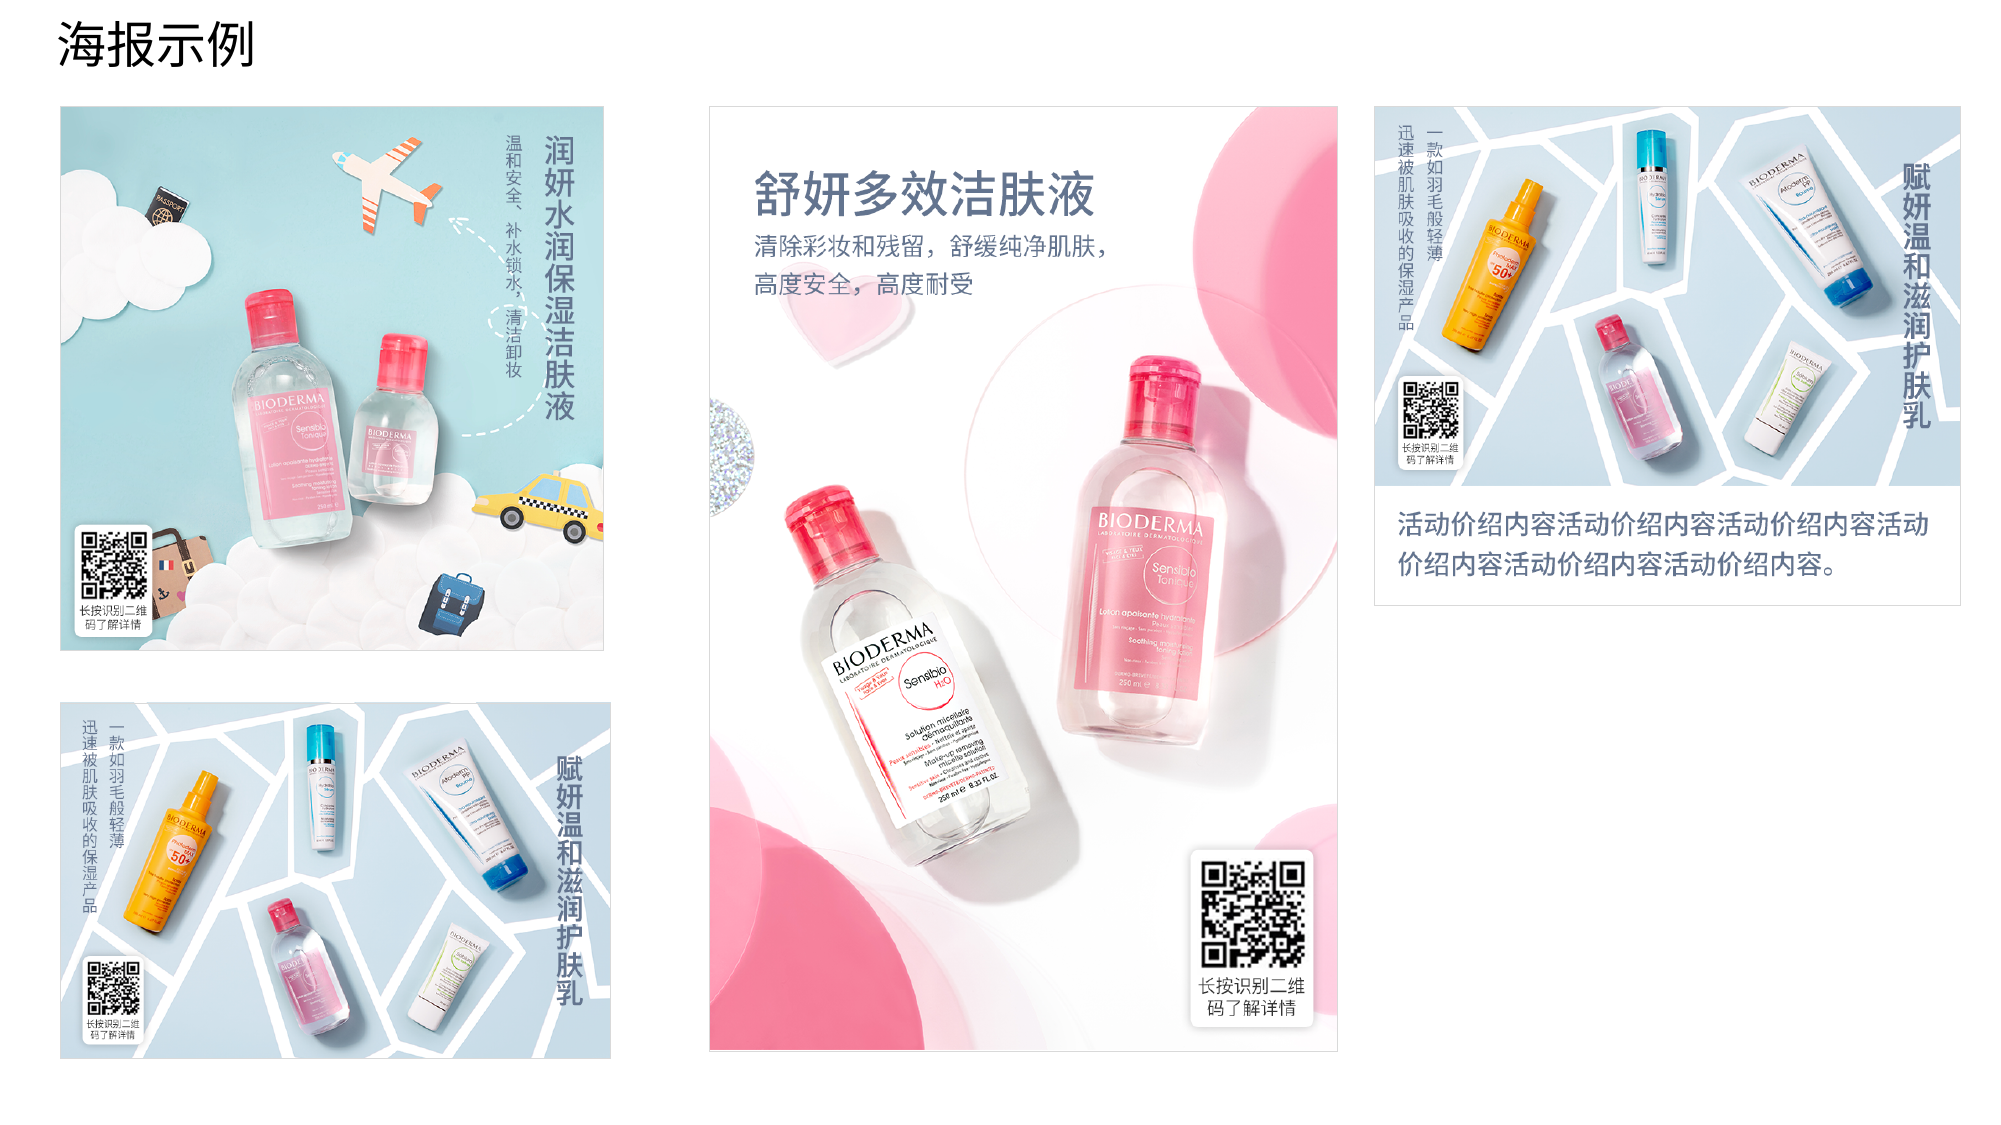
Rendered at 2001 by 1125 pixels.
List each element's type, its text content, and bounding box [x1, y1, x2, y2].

text_box 海报示例 [41, 5, 334, 81]
picture [1373, 106, 1961, 606]
picture [60, 106, 604, 651]
picture [709, 106, 1338, 1052]
picture [60, 702, 611, 1059]
